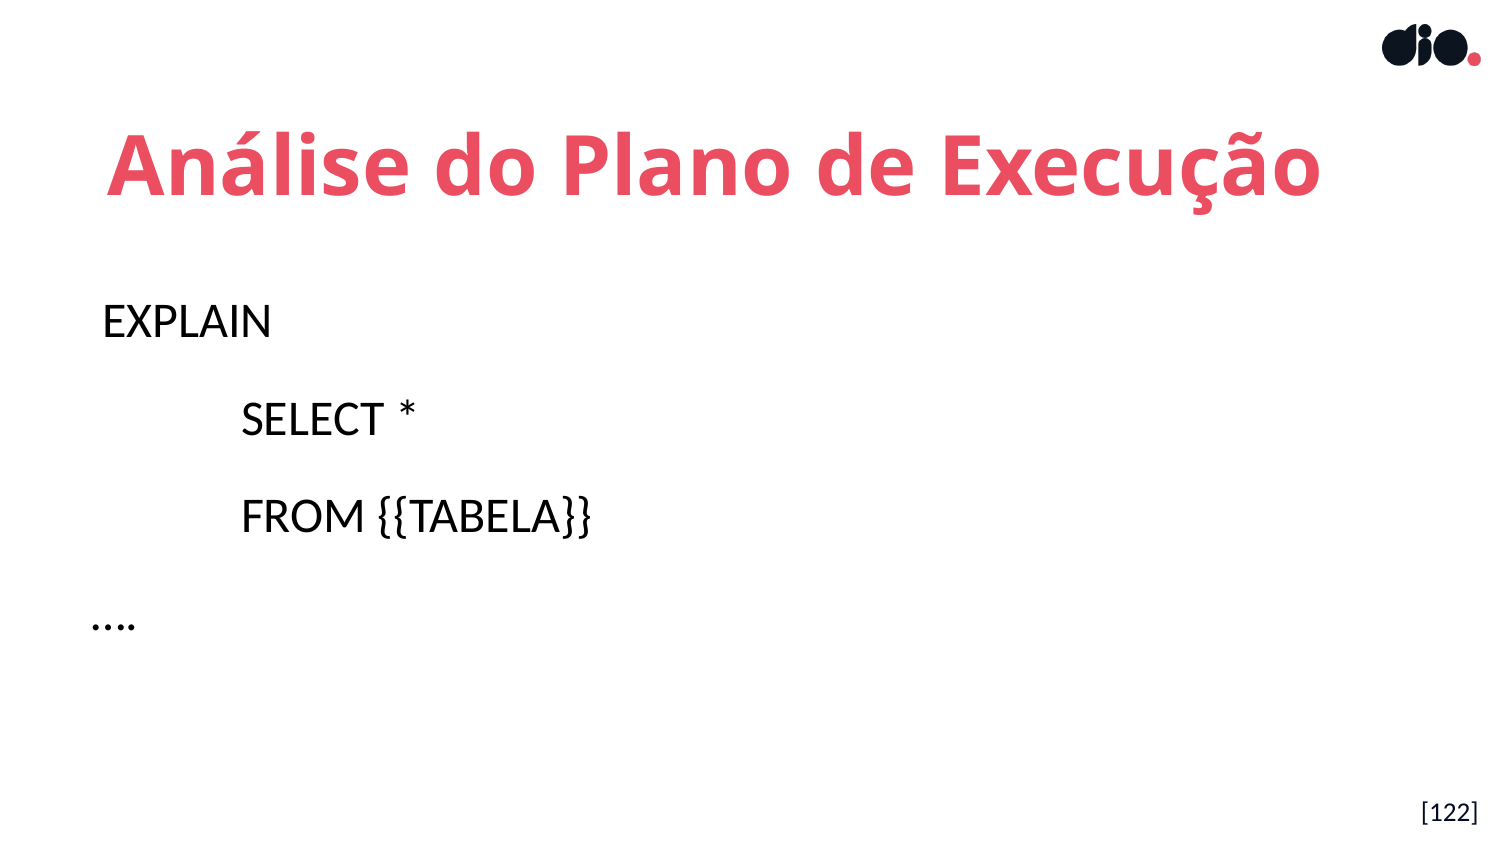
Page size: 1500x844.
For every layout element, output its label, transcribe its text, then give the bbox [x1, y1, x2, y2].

slide_number [122] [1403, 779, 1494, 844]
text_box EXPLAIN SELECT * FROM {{TABELA}} …. [75, 175, 1391, 833]
text_box Análise do Plano de Execução [92, 142, 1408, 281]
picture [1382, 24, 1481, 67]
